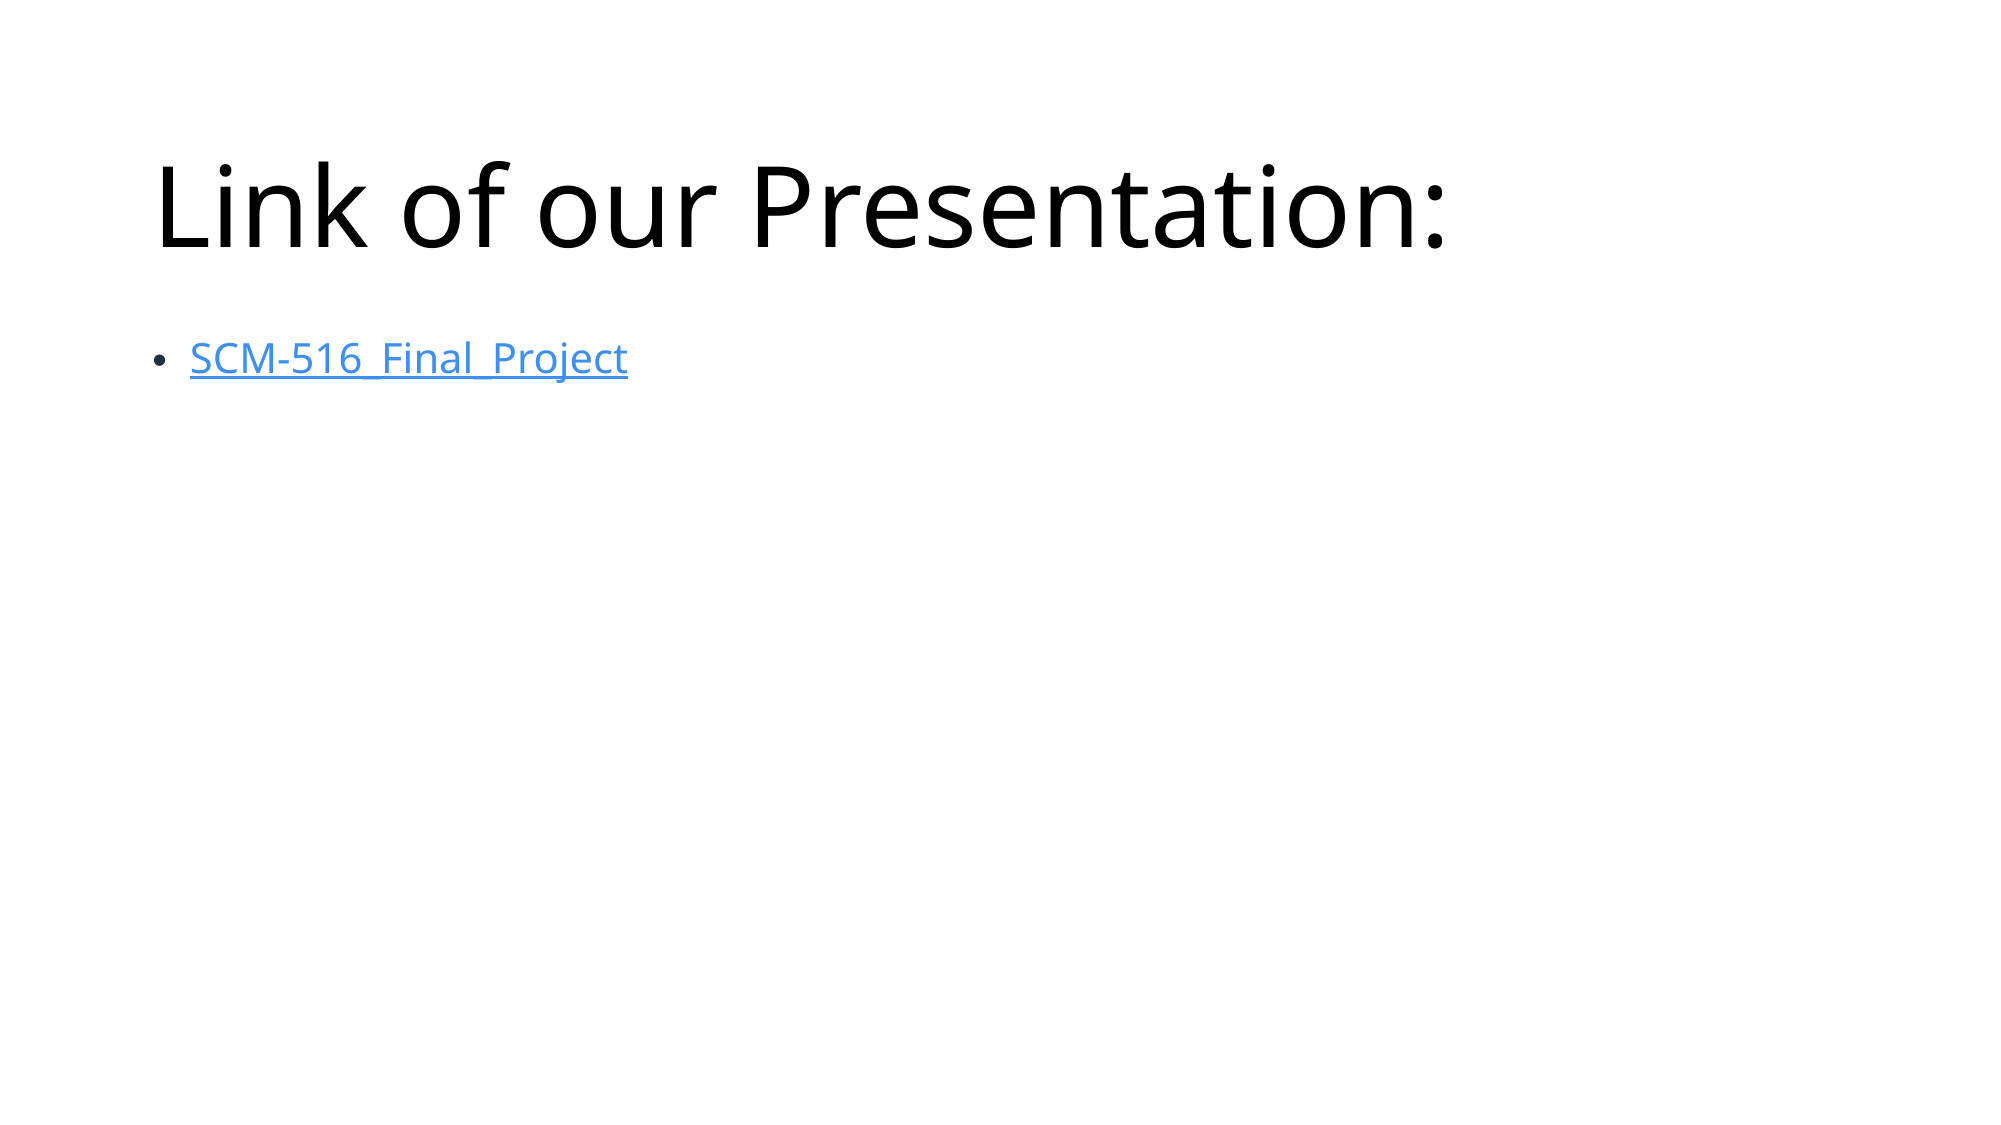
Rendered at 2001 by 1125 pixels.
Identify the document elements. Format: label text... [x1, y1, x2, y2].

title Link of our Presentation: [137, 59, 1863, 278]
list SCM-516_Final_Project [137, 318, 1863, 1014]
